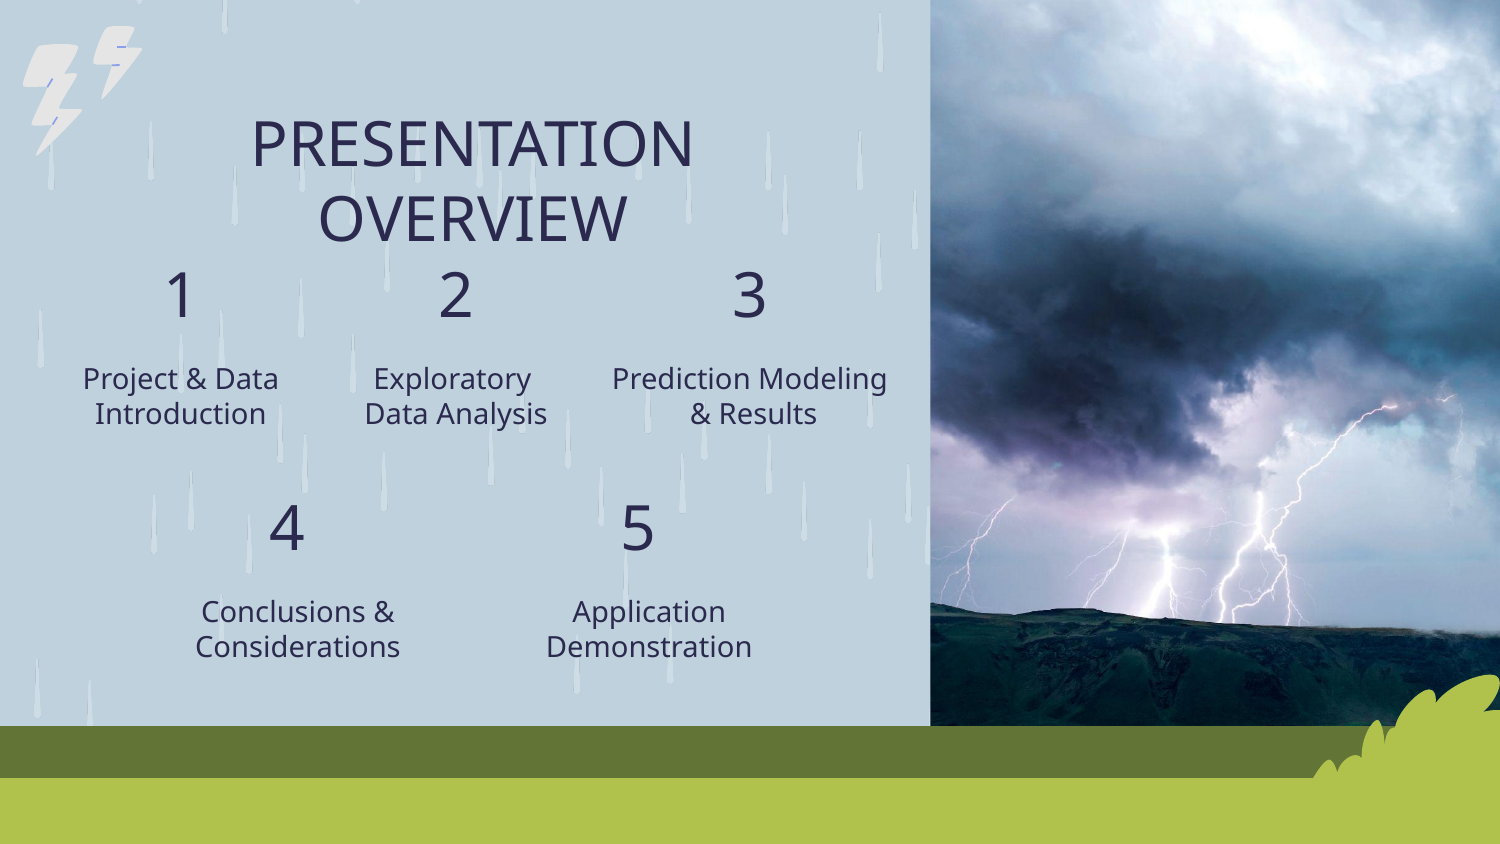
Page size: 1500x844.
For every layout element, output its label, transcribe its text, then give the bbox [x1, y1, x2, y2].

subtitle Application Demonstration [468, 578, 831, 655]
title 2 [375, 246, 538, 345]
picture [930, 0, 1500, 725]
title 1 [99, 246, 262, 345]
subtitle Exploratory Data Analysis [275, 345, 638, 422]
subtitle Project & Data Introduction [0, 345, 275, 422]
title 3 [668, 246, 831, 345]
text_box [0, 725, 1500, 844]
title PRESENTATION OVERVIEW [72, 88, 875, 179]
title 4 [206, 479, 369, 578]
subtitle Prediction Modeling & Results [638, 345, 924, 422]
title 5 [557, 479, 720, 578]
subtitle Conclusions & Considerations [116, 578, 468, 655]
